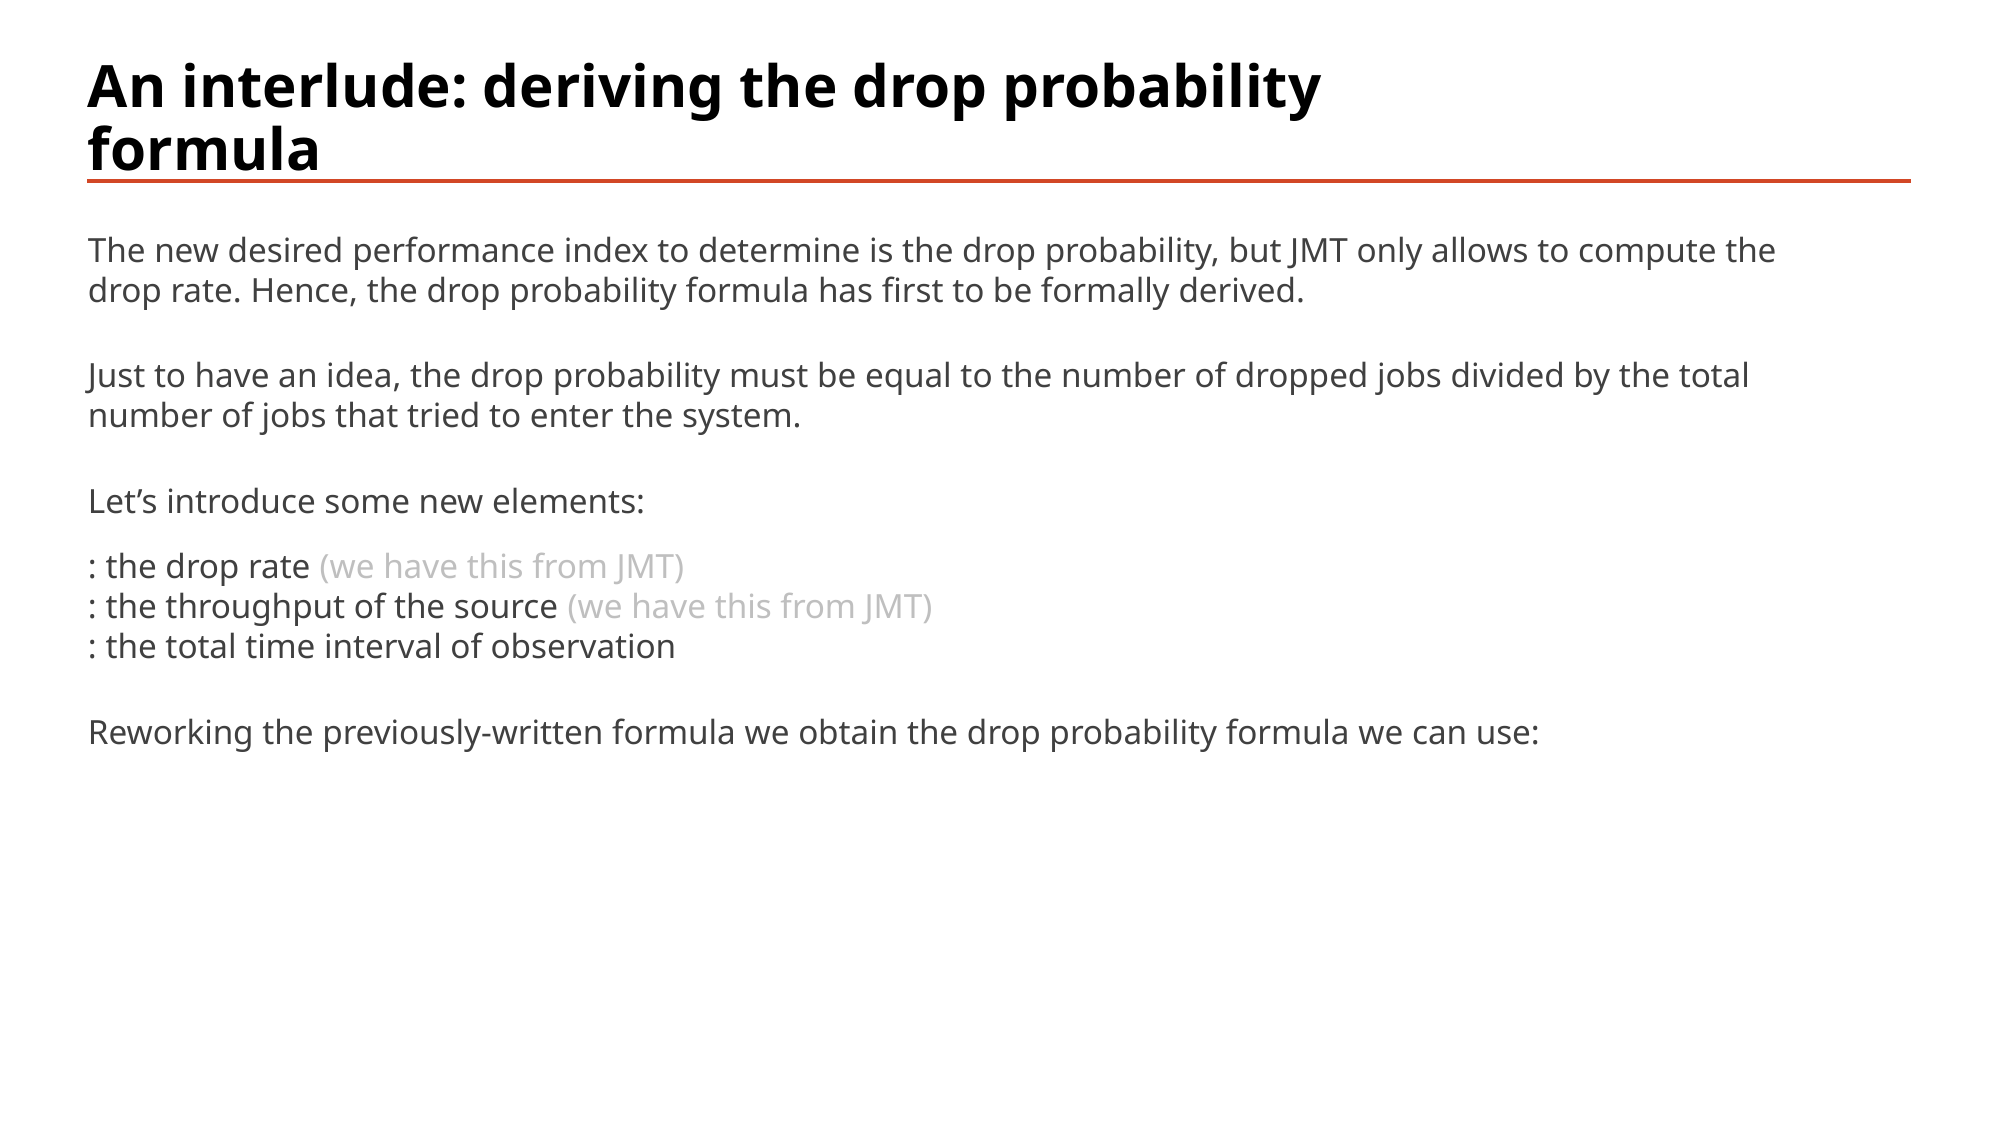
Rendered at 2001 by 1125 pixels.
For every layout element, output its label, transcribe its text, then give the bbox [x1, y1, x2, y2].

title An interlude: deriving the drop probability formula [72, 67, 1574, 173]
